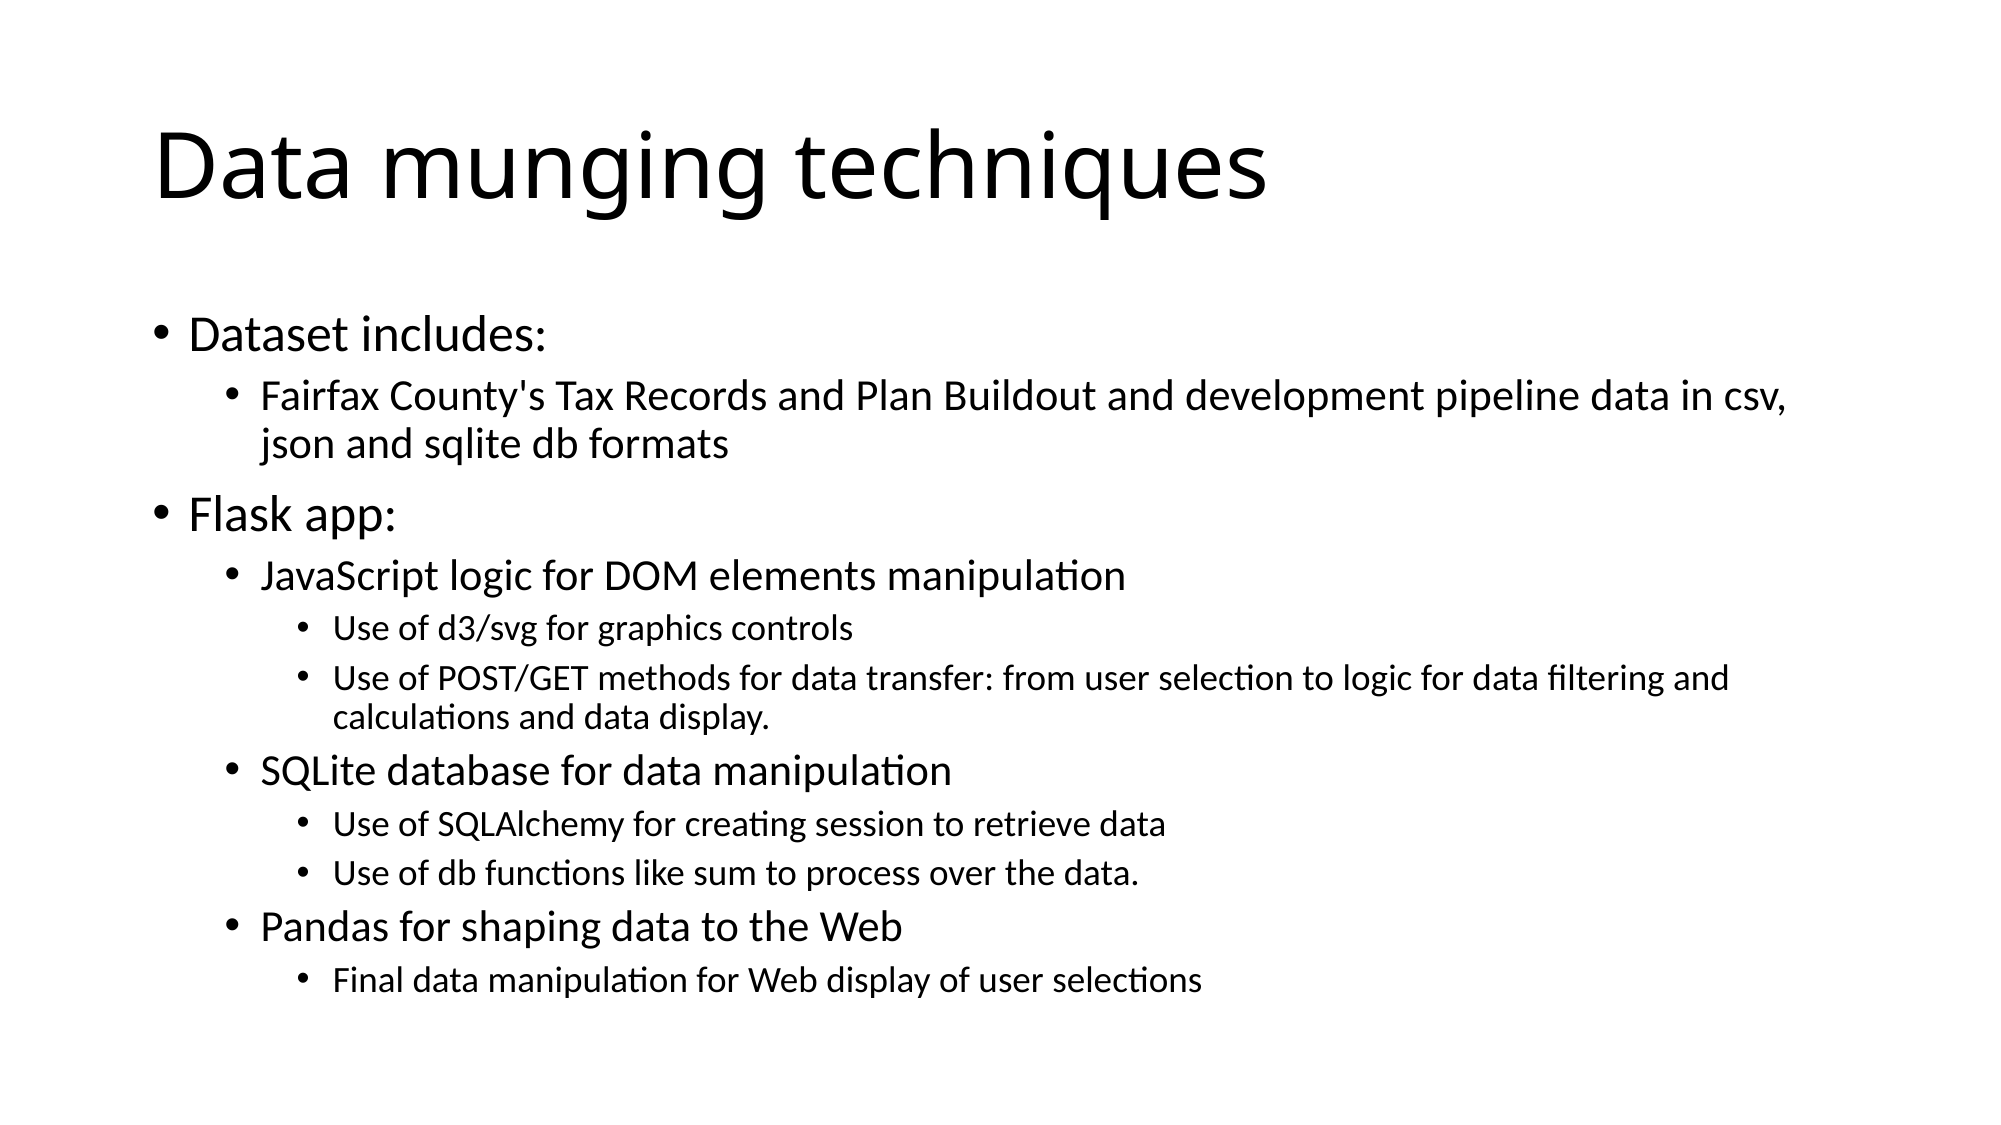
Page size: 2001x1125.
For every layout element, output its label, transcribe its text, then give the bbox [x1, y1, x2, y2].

title Data munging techniques [137, 59, 1863, 278]
list Dataset includes: Fairfax County's Tax Records and Plan Buildout and development pipeline data in csv, json and sqlite db formats Flask app: JavaScript logic for DOM elements manipulation Use of d3/svg for graphics controls Use of POST/GET methods for data transfer: from user selection to logic for data filtering and calculations and data display. SQLite database for data manipulation Use of SQLAlchemy for creating session to retrieve data Use of db functions like sum to process over the data. Pandas for shaping data to the Web Final data manipulation for Web display of user selections [137, 299, 1863, 1014]
